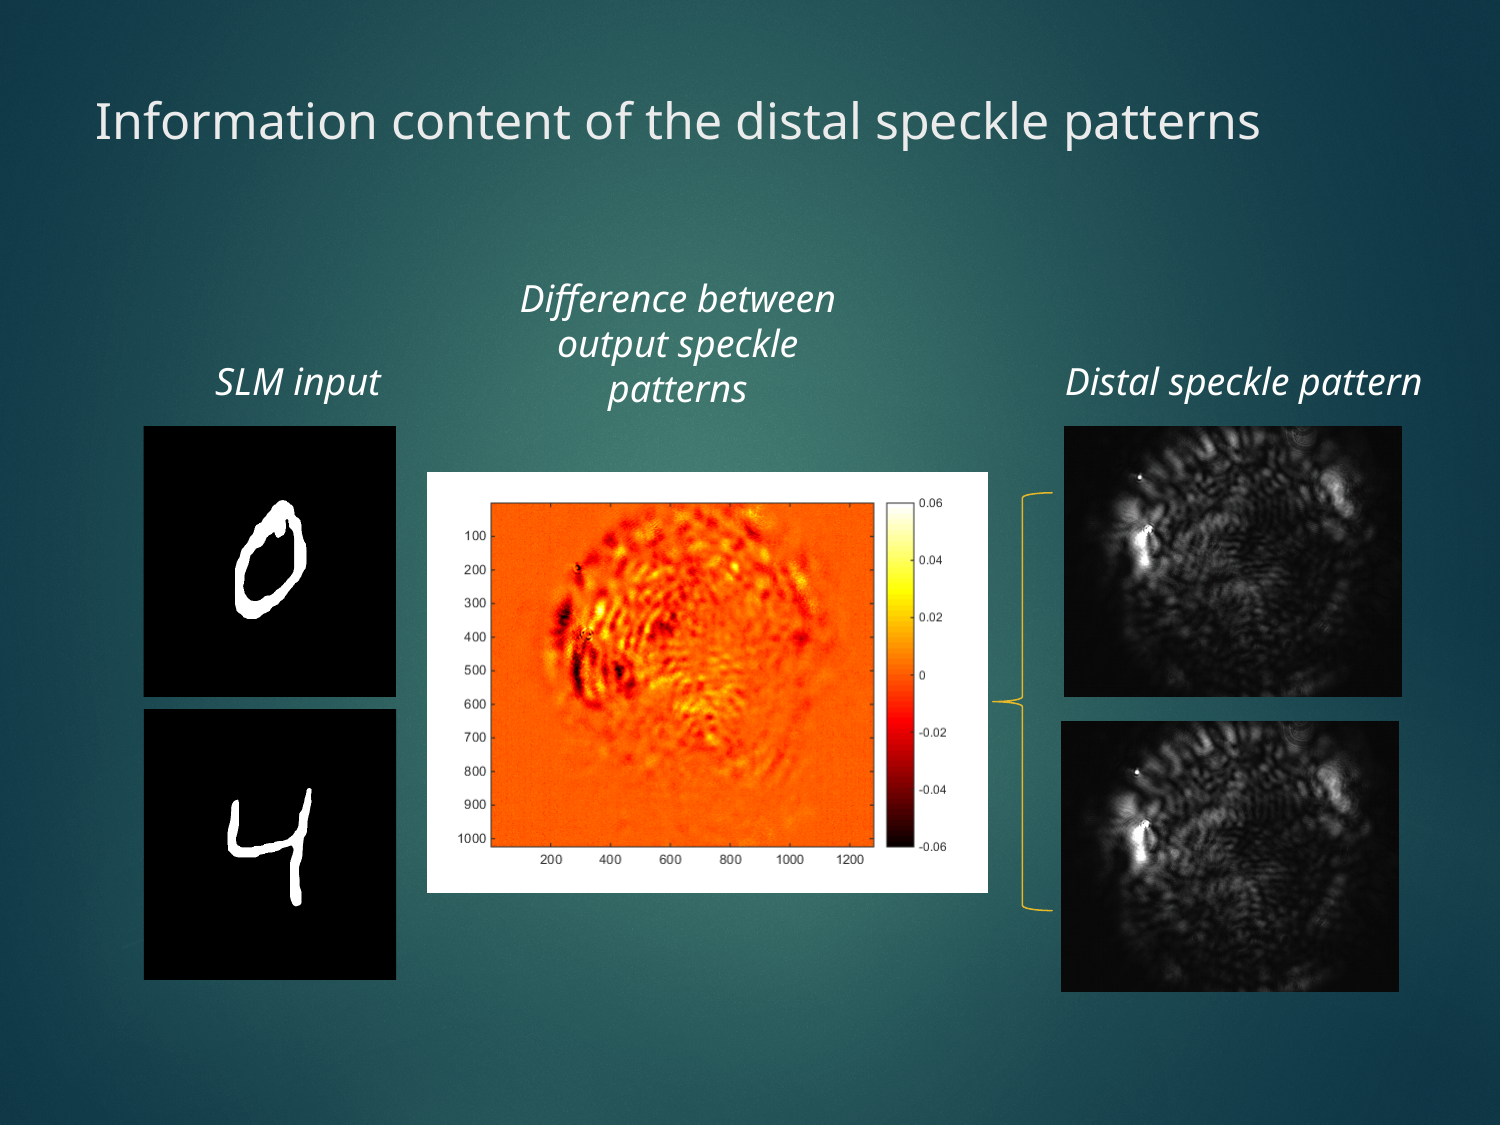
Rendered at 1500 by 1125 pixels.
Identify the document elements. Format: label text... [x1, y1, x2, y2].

text_box Difference between output speckle patterns [481, 267, 875, 417]
text_box Distal speckle pattern [1050, 350, 1438, 410]
picture [427, 471, 988, 893]
picture [1061, 720, 1400, 992]
picture [1064, 426, 1403, 697]
picture [143, 426, 397, 697]
picture [143, 708, 397, 980]
text_box [992, 491, 1053, 912]
text_box SLM input [200, 350, 396, 410]
text_box Information content of the distal speckle patterns [80, 81, 1278, 157]
